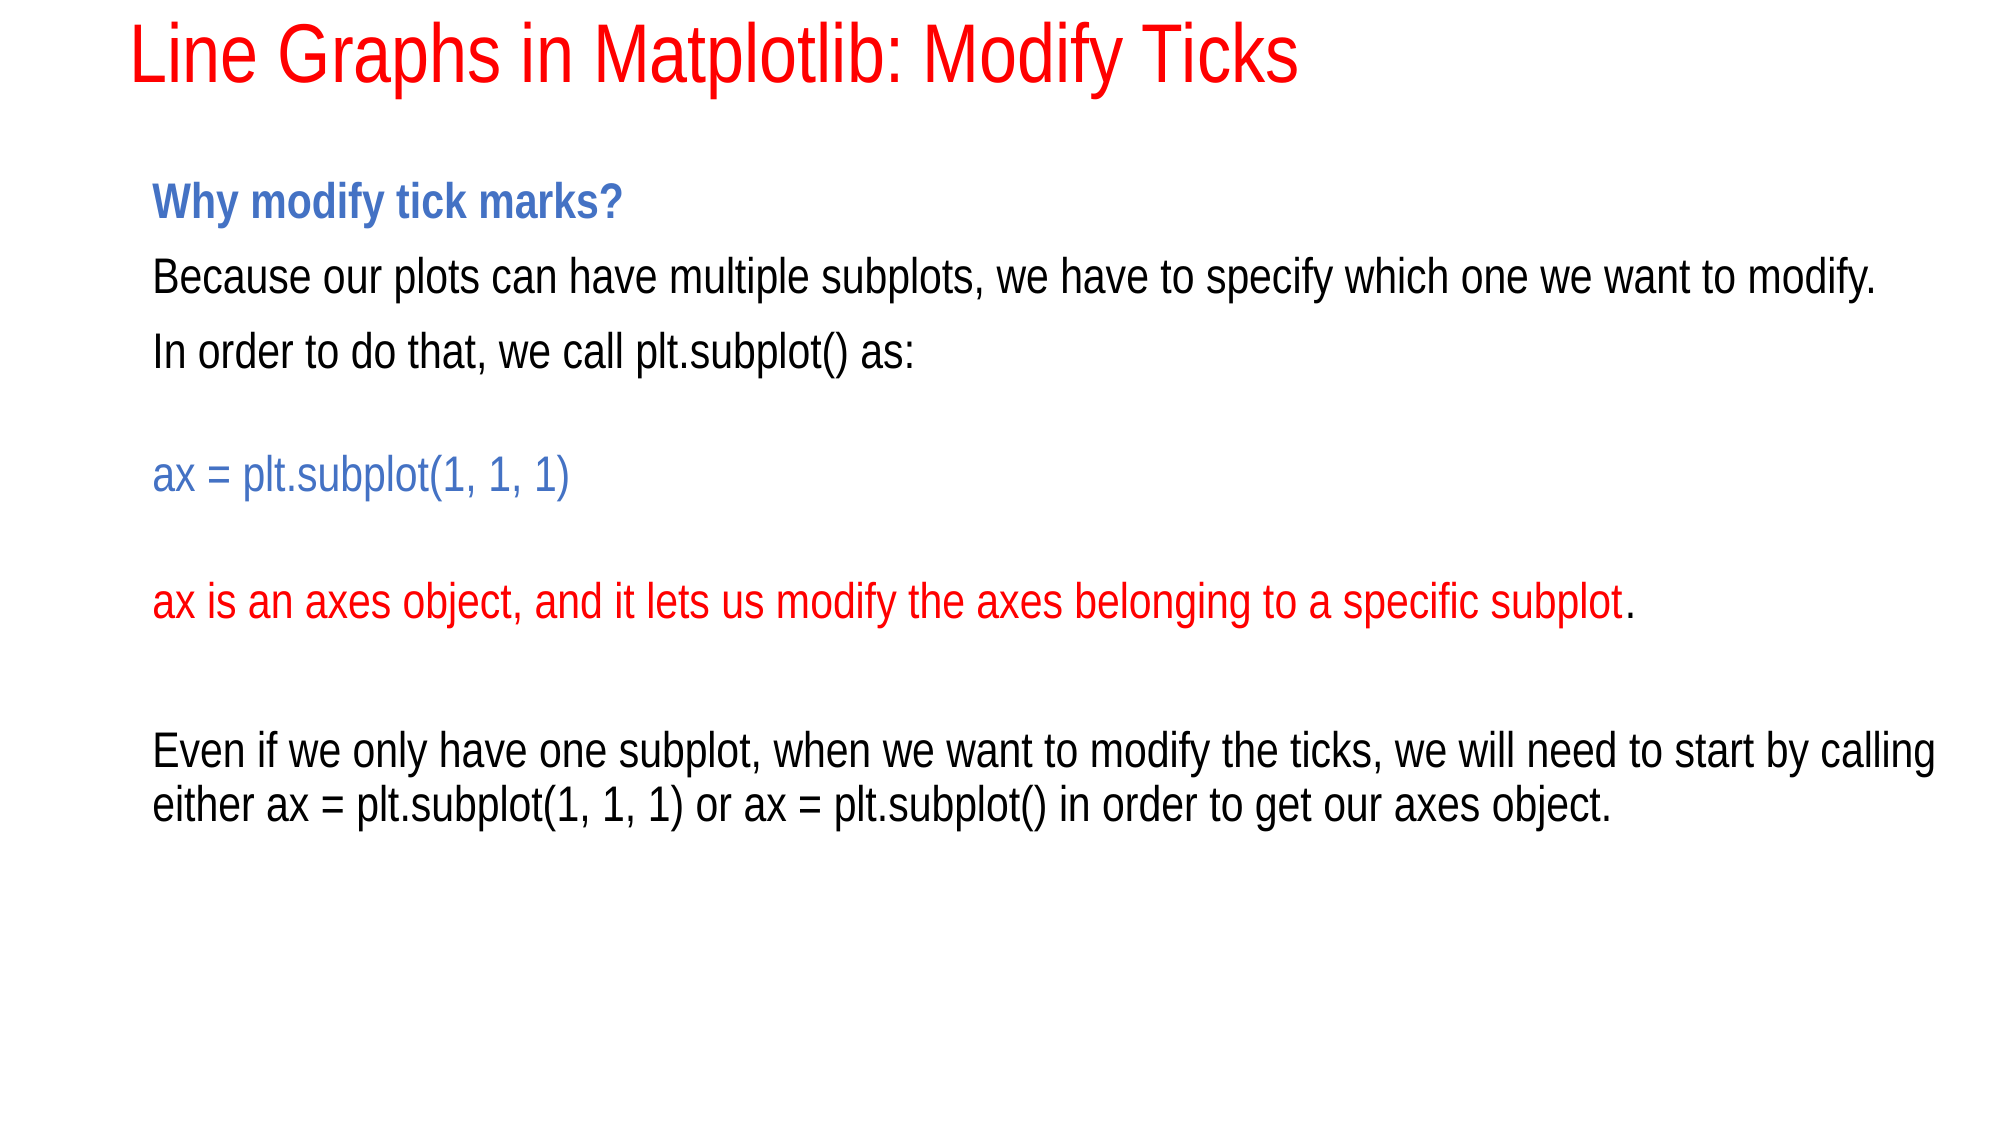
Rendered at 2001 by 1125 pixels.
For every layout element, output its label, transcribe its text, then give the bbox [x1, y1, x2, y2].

list Why modify tick marks? Because our plots can have multiple subplots, we have to specify which one we want to modify. In order to do that, we call plt.subplot() as: ax = plt.subplot(1, 1, 1) ax is an axes object, and it lets us modify the axes belonging to a specific subplot. Even if we only have one subplot, when we want to modify the ticks, we will need to start by calling either ax = plt.subplot(1, 1, 1) or ax = plt.subplot() in order to get our axes object. [137, 168, 1962, 1080]
title Line Graphs in Matplotlib: Modify Ticks [114, 0, 1840, 112]
